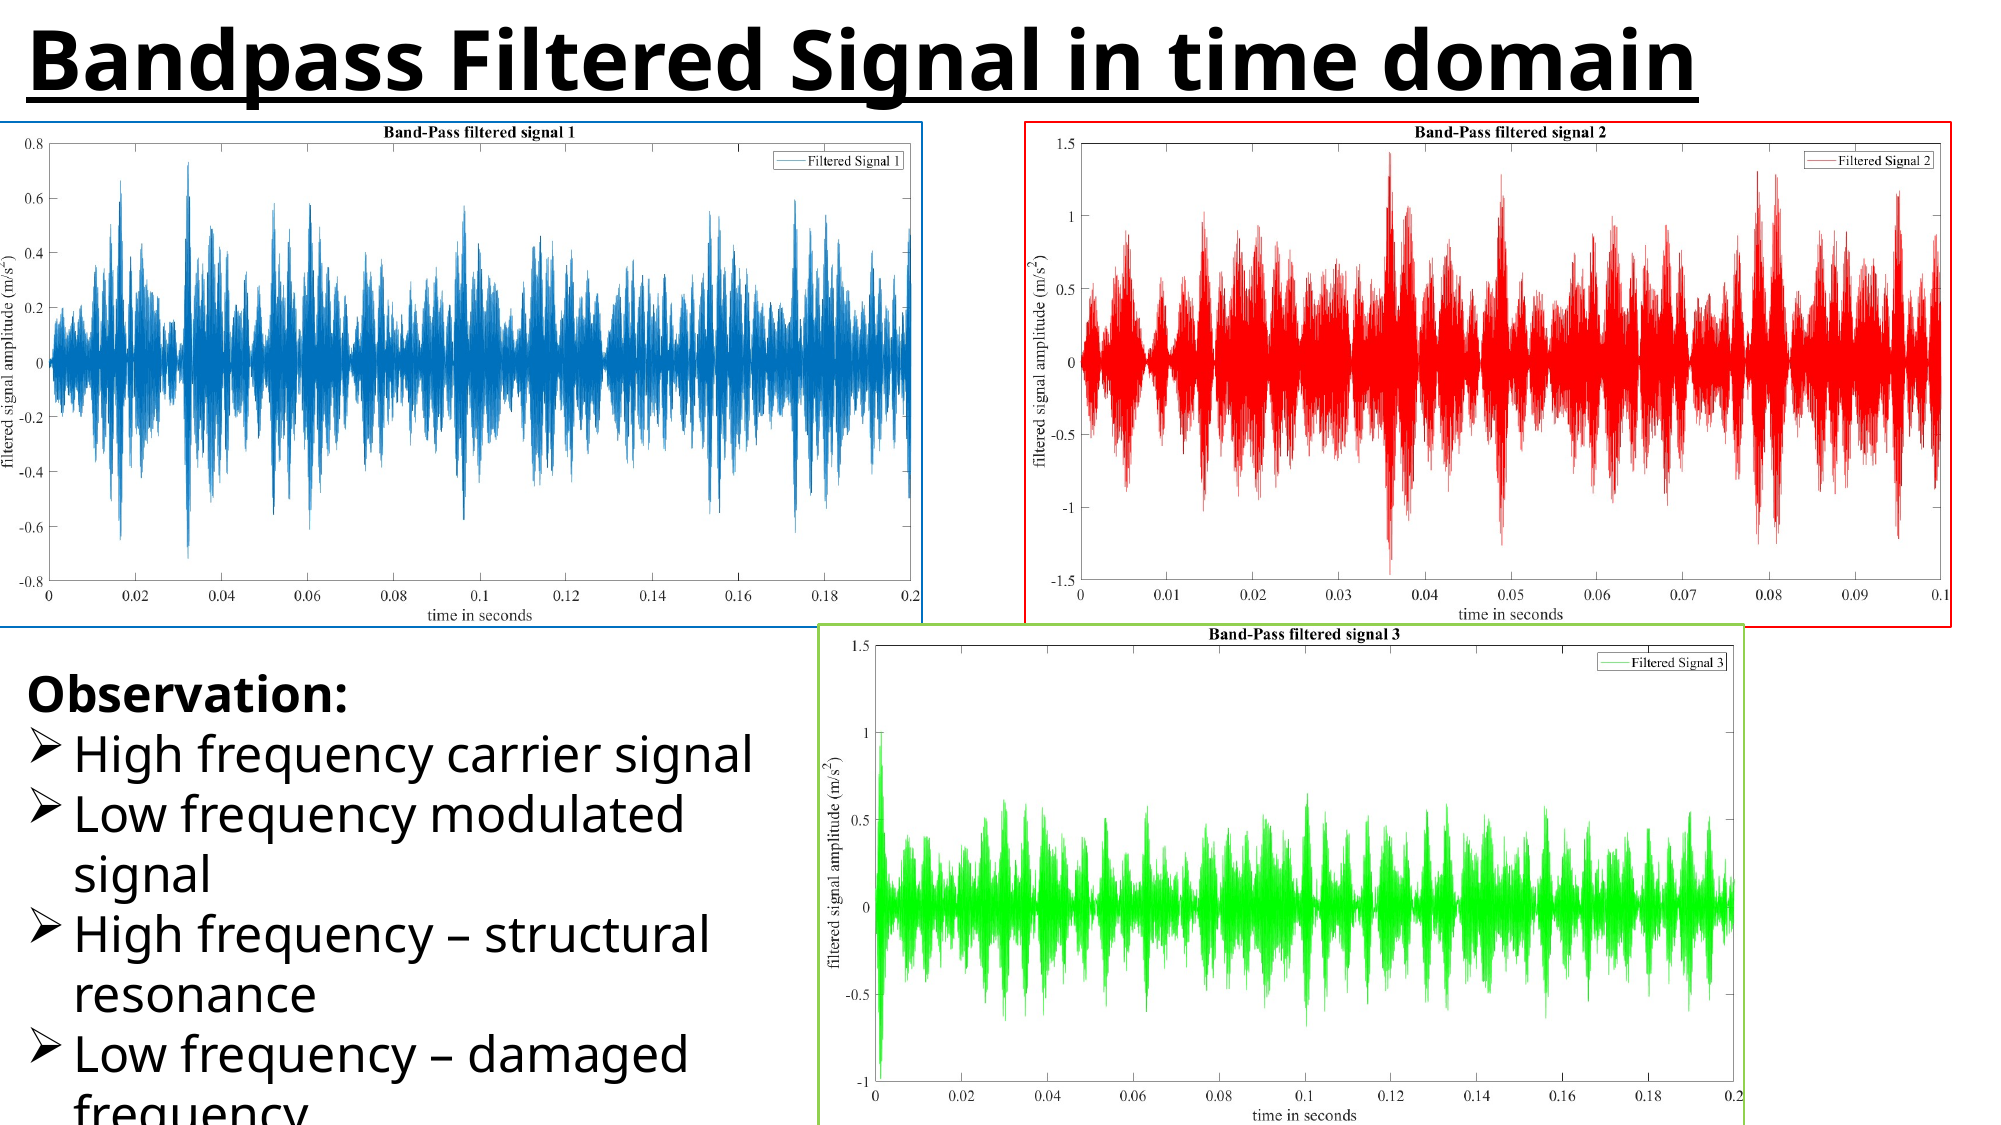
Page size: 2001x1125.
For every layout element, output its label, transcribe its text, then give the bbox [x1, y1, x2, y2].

text_box Bandpass Filtered Signal in time domain (Zoom) [11, 0, 1767, 215]
picture [0, 123, 1950, 1125]
text_box Observation: High frequency carrier signal Low frequency modulated signal High frequency – structural resonance Low frequency – damaged frequency [11, 654, 779, 1125]
